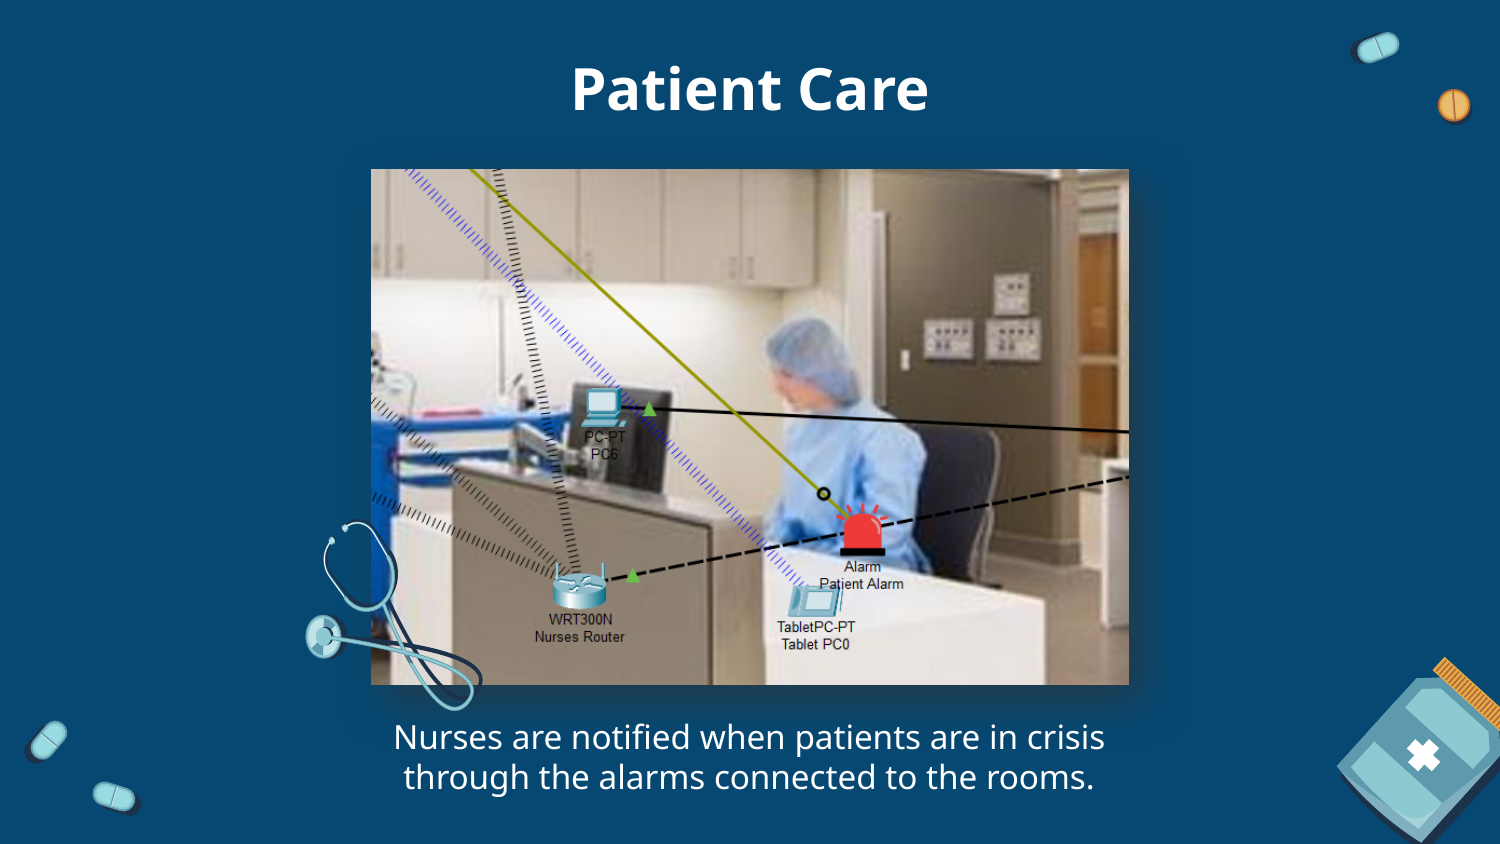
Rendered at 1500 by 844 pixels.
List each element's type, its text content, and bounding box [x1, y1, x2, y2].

picture [370, 169, 1129, 686]
title Patient Care [116, 37, 1384, 132]
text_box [292, 528, 491, 704]
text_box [1368, 672, 1493, 837]
text_box Nurses are notified when patients are in crisis through the alarms connected to the rooms. [339, 708, 1161, 804]
